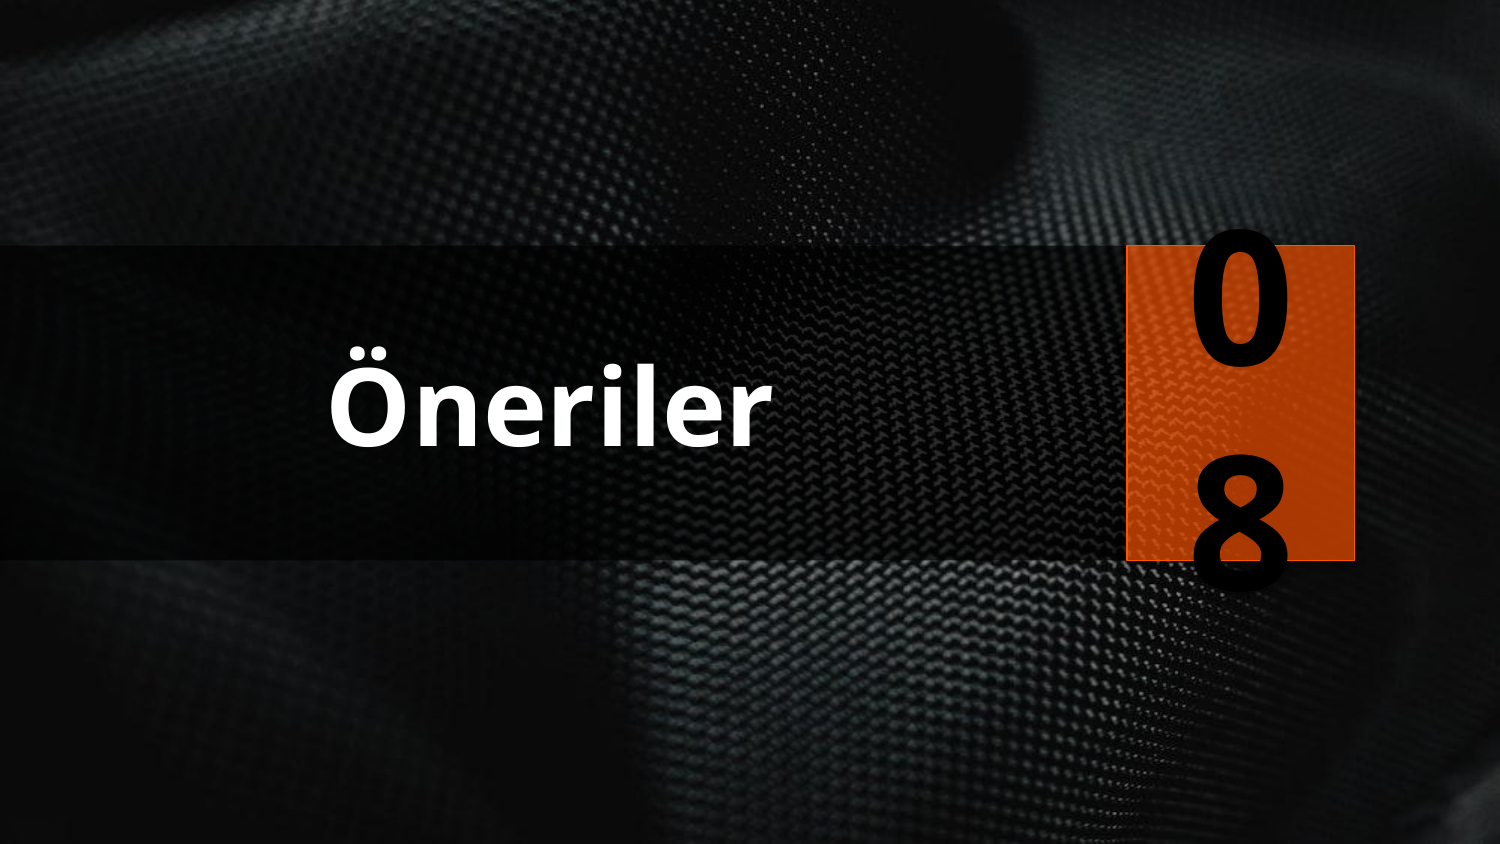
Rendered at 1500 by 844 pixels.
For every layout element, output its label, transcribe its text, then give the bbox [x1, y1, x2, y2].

text_box 08 [1127, 245, 1355, 561]
title Öneriler [0, 245, 1122, 561]
picture [0, 0, 1500, 844]
